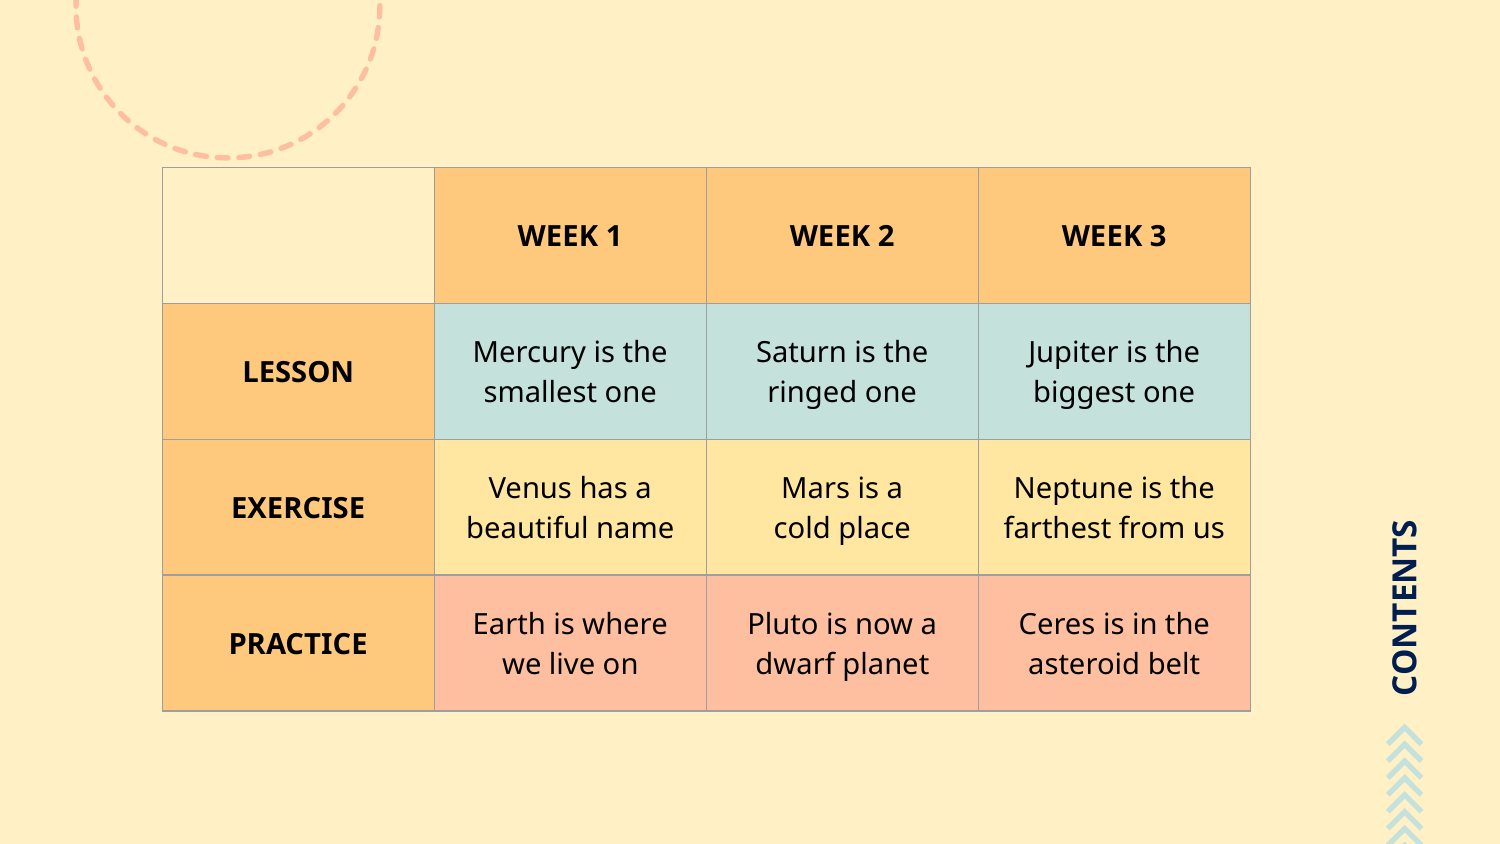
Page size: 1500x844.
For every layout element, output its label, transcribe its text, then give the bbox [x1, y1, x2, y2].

table_header [163, 168, 434, 303]
table_cell LESSON [163, 304, 434, 439]
table_cell Venus has a beautiful name [435, 440, 706, 574]
table_cell Jupiter is the biggest one [979, 304, 1250, 439]
table_cell Mercury is the smallest one [435, 304, 706, 439]
table_header WEEK 1 [435, 168, 706, 303]
table_cell Neptune is the farthest from us [979, 440, 1250, 574]
table_cell PRACTICE [163, 576, 434, 710]
table_cell Pluto is now a dwarf planet [707, 576, 978, 710]
title CONTENTS [1368, 0, 1442, 712]
table_header WEEK 3 [979, 168, 1250, 303]
table_cell EXERCISE [163, 440, 434, 574]
table_cell Earth is where we live on [435, 576, 706, 710]
table_cell Mars is a cold place [707, 440, 978, 574]
table_cell Ceres is in the asteroid belt [979, 576, 1250, 710]
table_header WEEK 2 [707, 168, 978, 303]
table_cell Saturn is the ringed one [707, 304, 978, 439]
